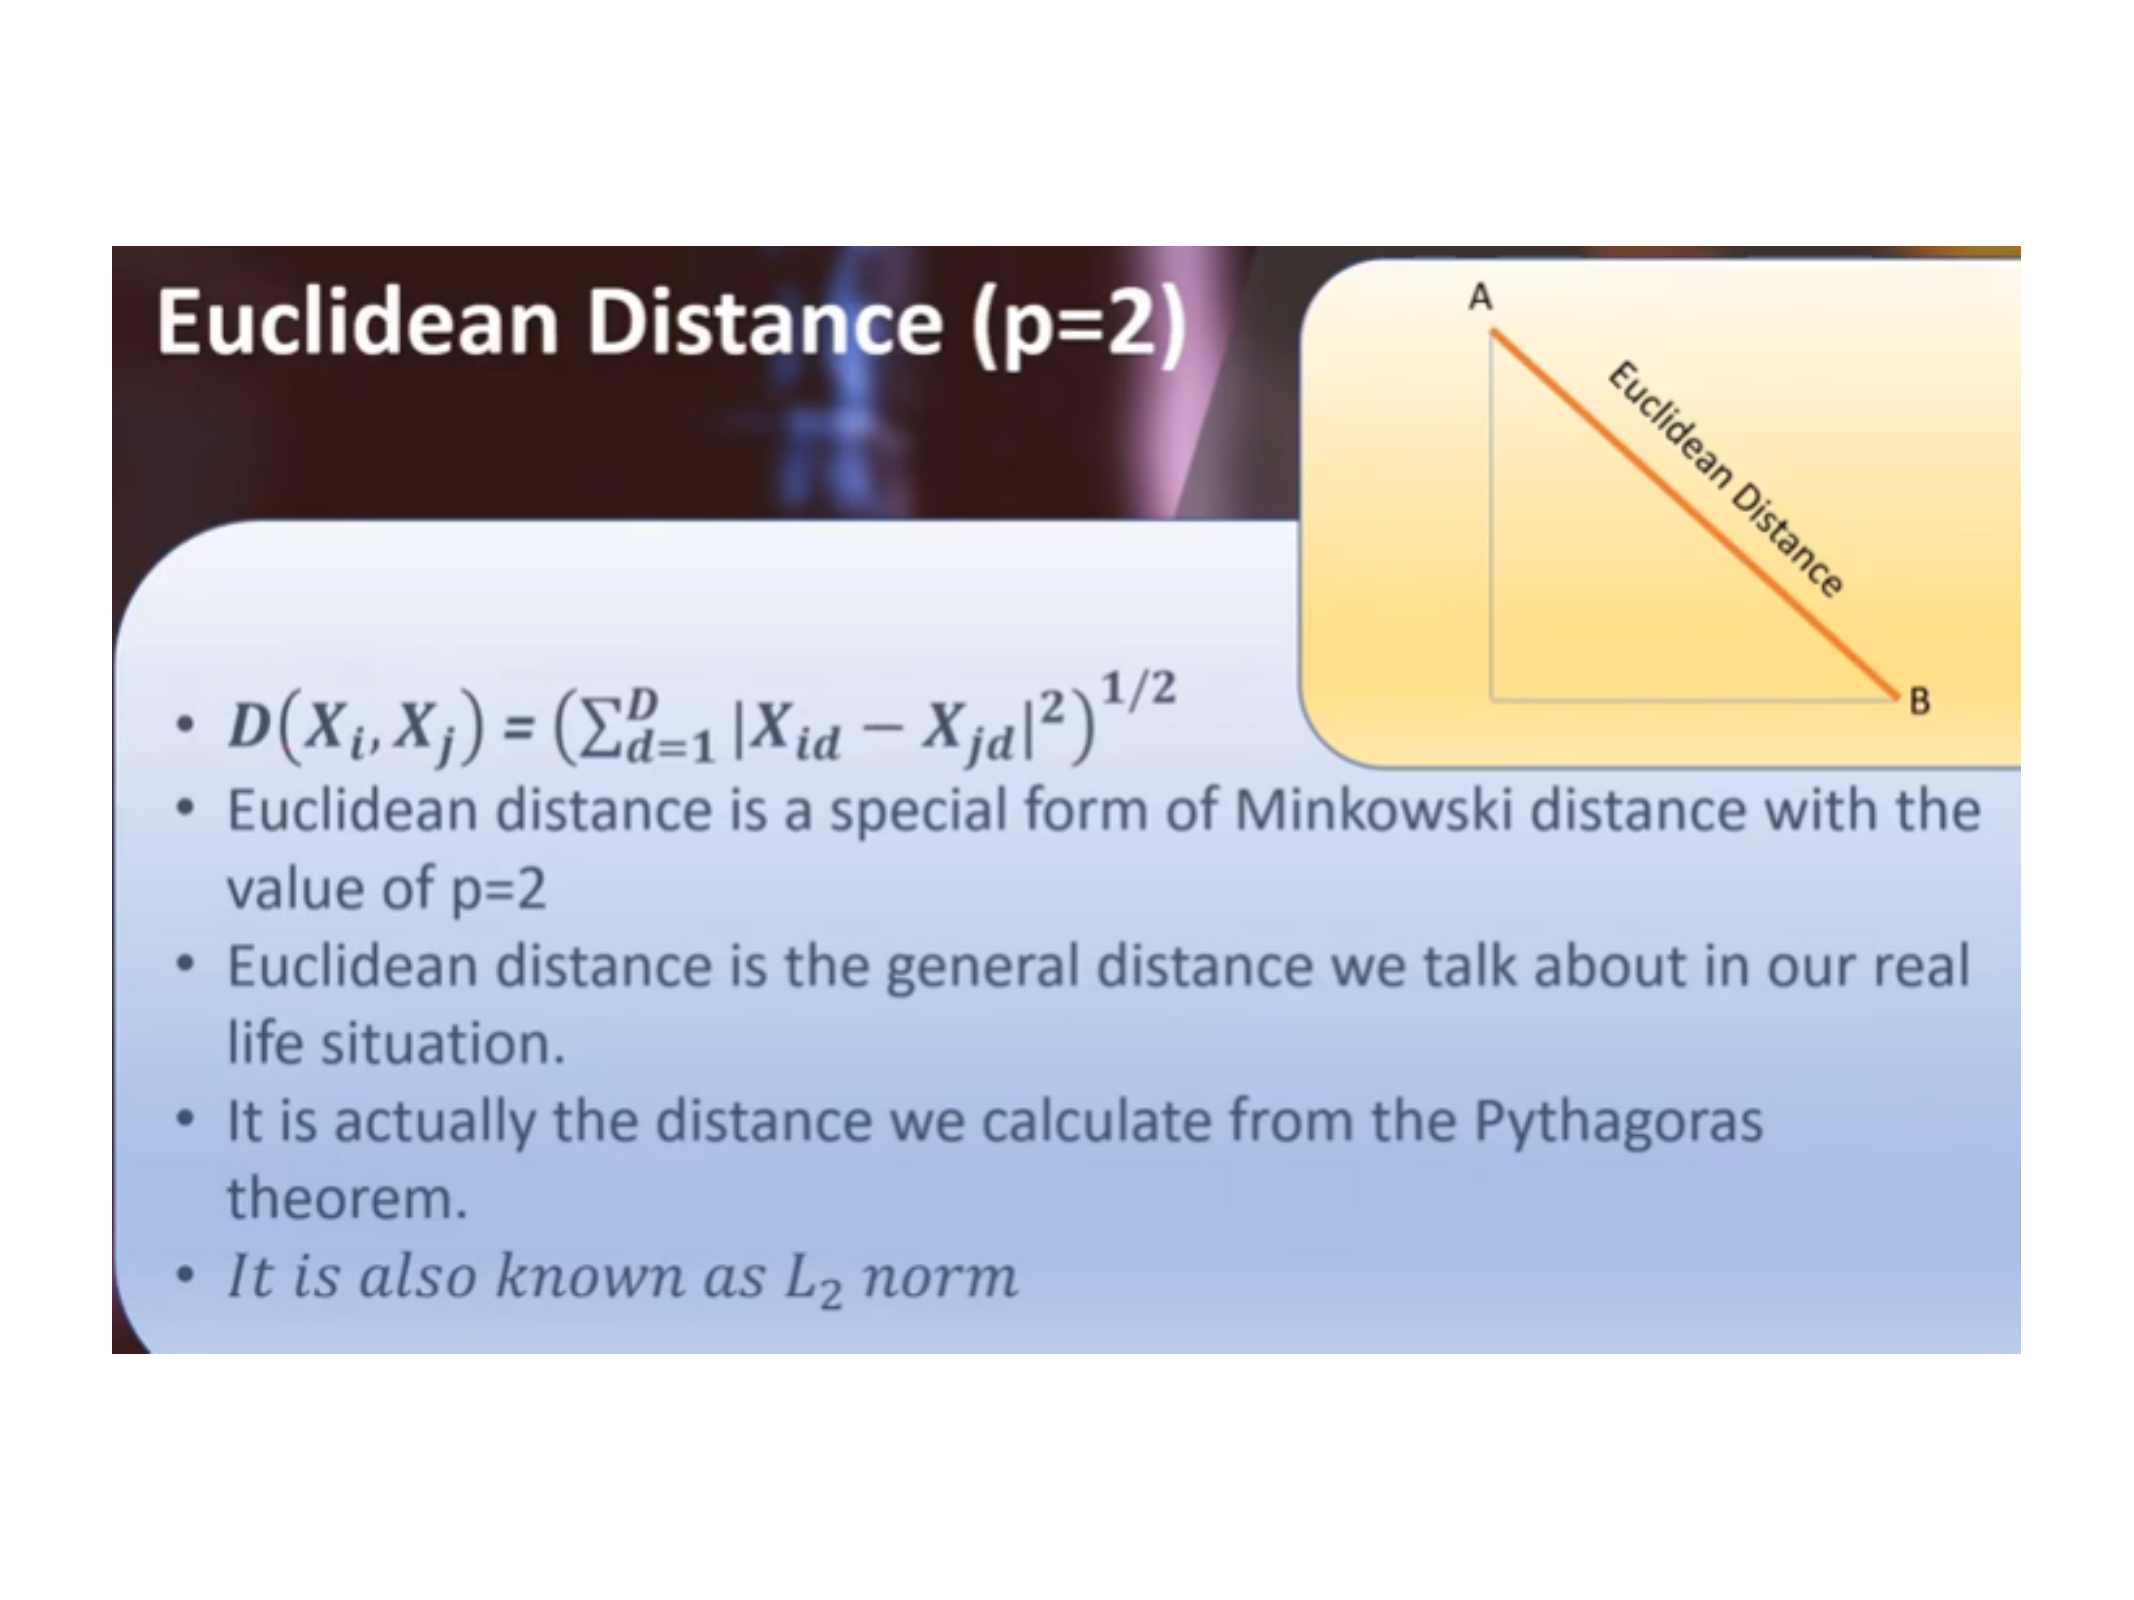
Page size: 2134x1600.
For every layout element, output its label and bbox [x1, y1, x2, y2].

picture [112, 246, 2021, 1354]
